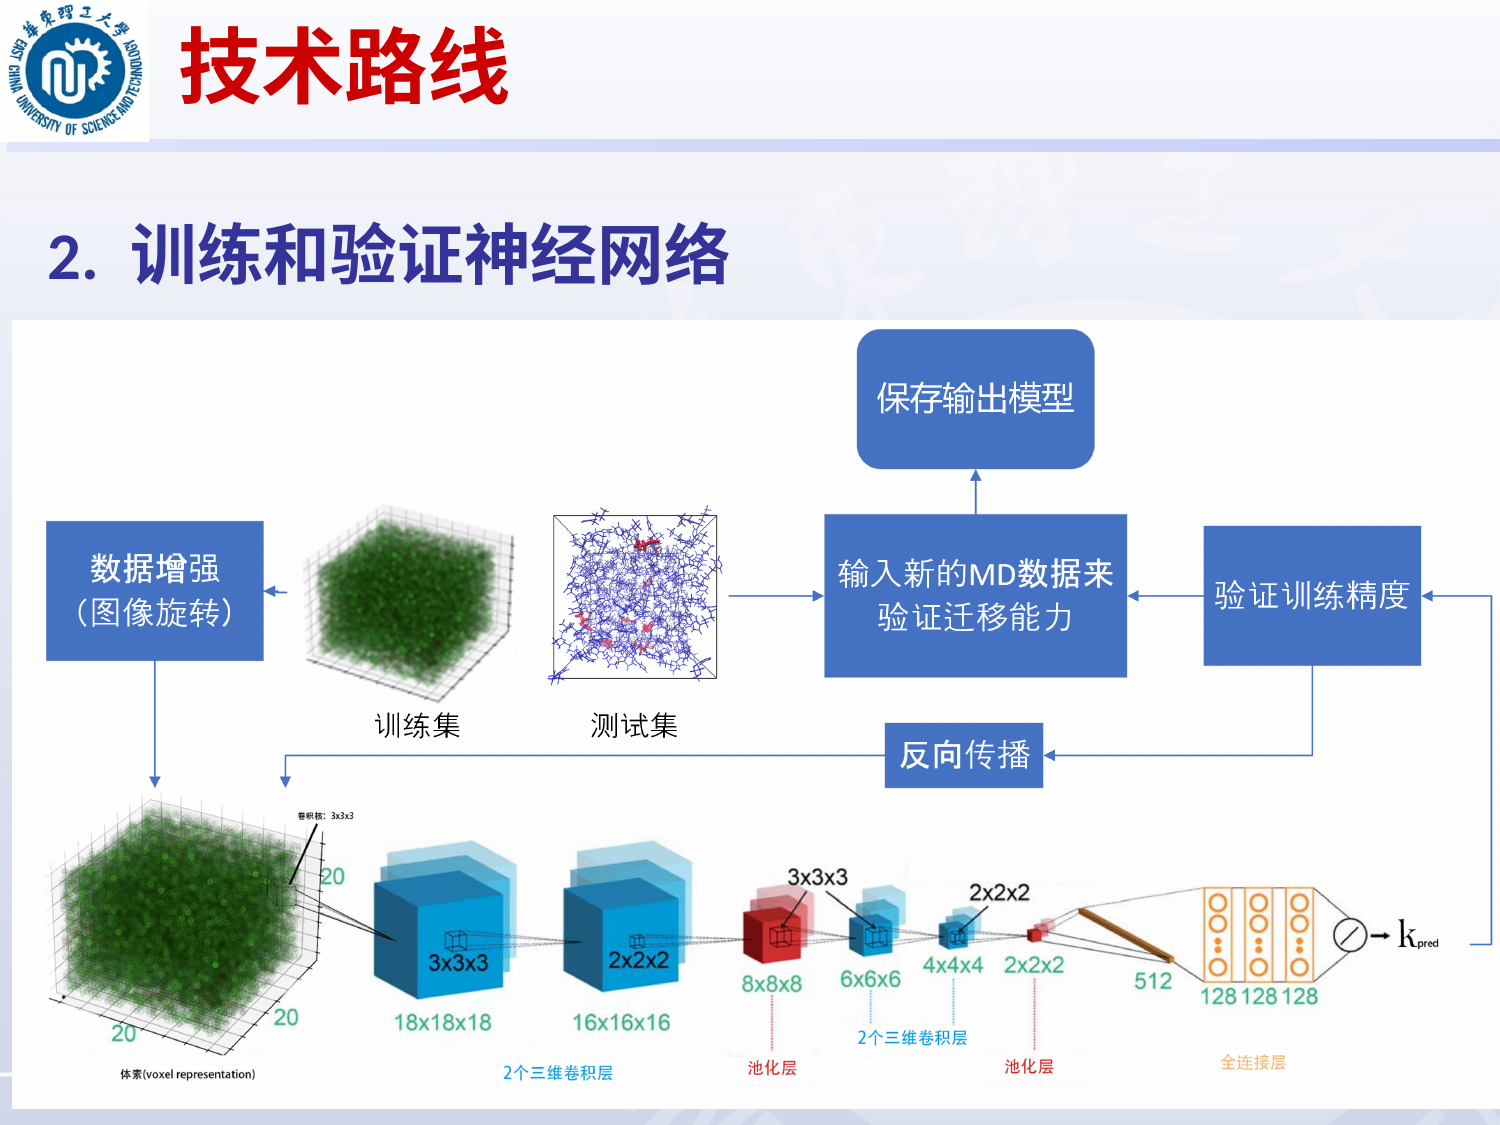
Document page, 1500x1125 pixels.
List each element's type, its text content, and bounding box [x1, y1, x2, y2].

text_box 技术路线 [163, 6, 1196, 82]
text_box 2. 训练和验证神经网络 [33, 205, 787, 301]
picture [0, 0, 1500, 1125]
